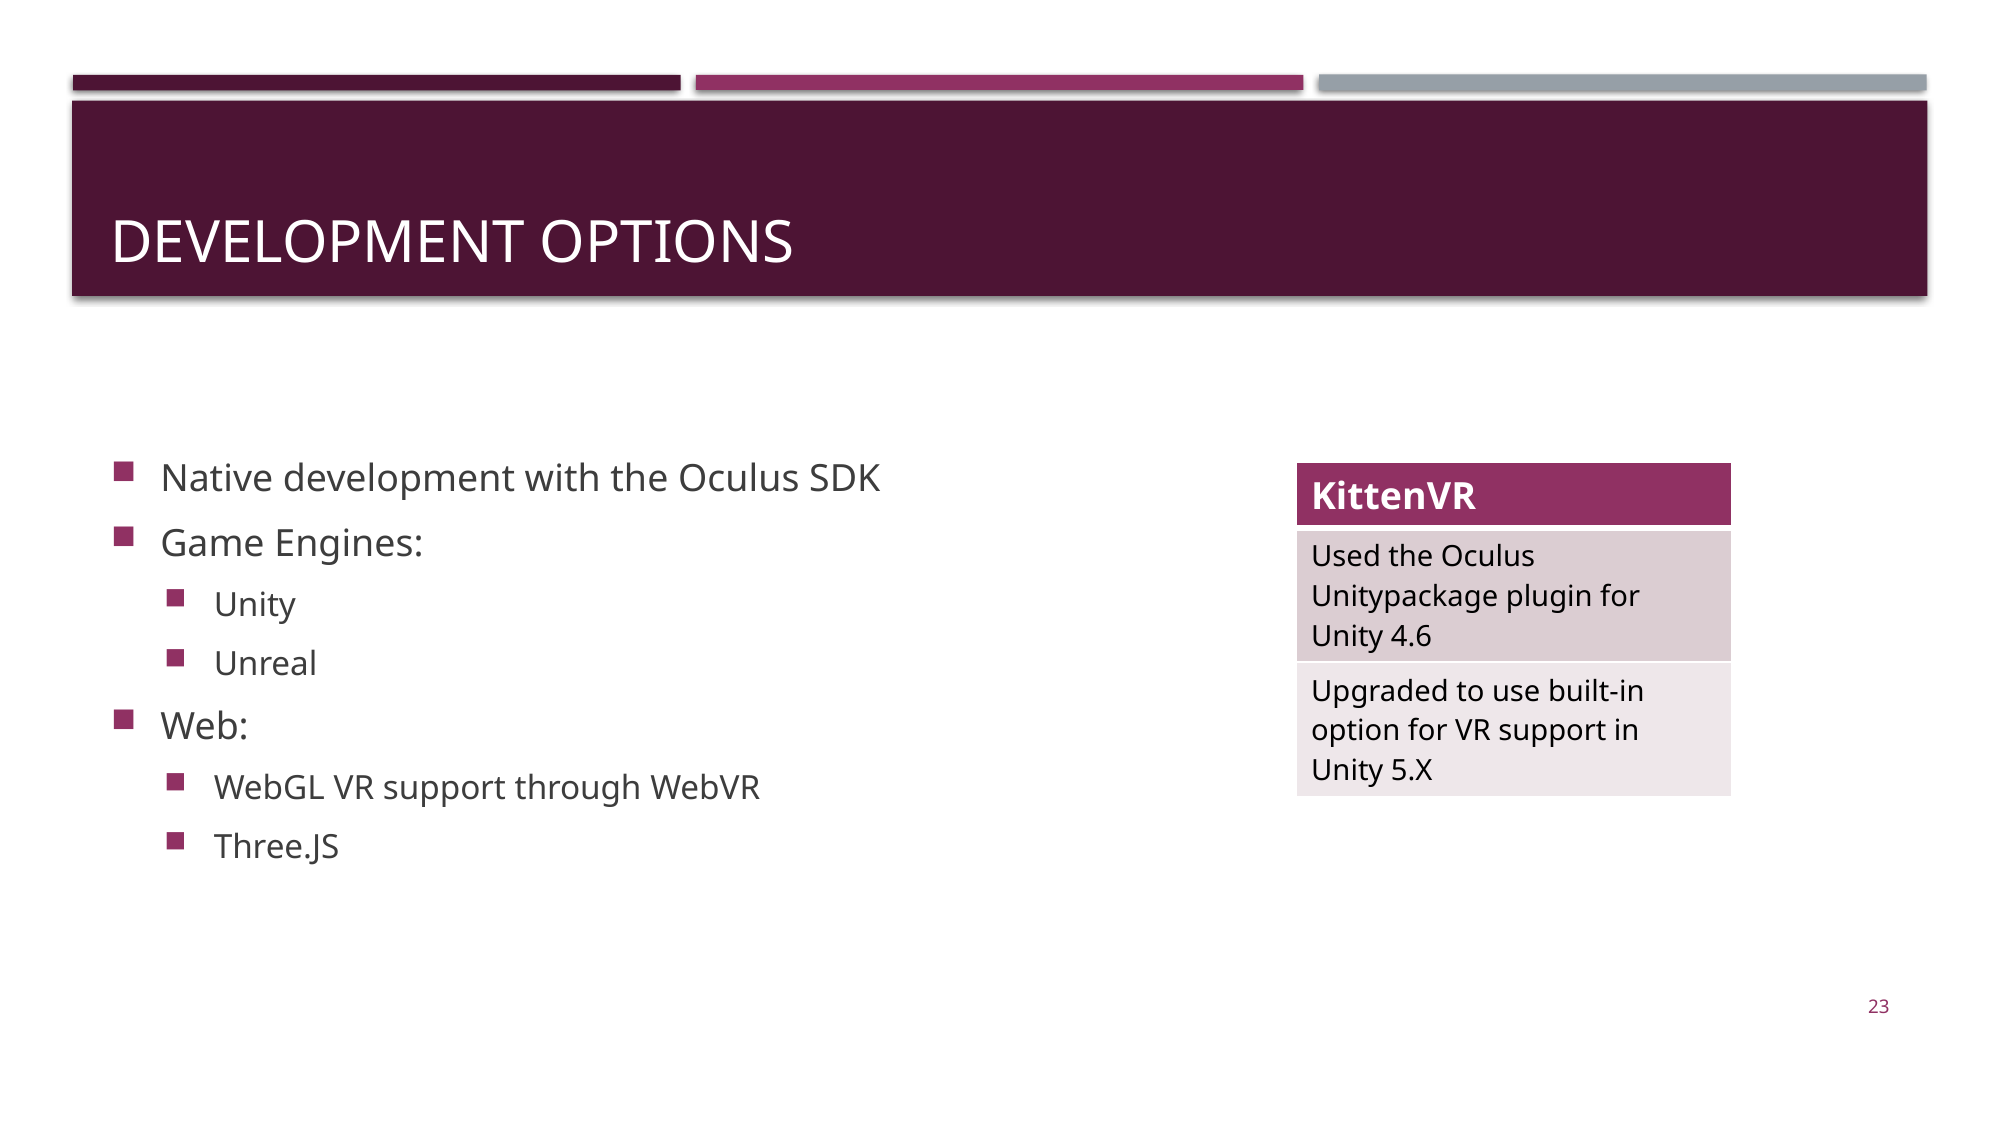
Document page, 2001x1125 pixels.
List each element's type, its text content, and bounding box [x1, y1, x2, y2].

table_cell Upgraded to use built-in option for VR support in Unity 5.X [1297, 663, 1731, 796]
table_cell Used the Oculus Unitypackage plugin for Unity 4.6 [1297, 531, 1731, 661]
table_header KittenVR [1297, 463, 1731, 525]
list Native development with the Oculus SDK Game Engines: Unity Unreal Web: WebGL VR support through WebVR Three.JS [95, 357, 1905, 962]
slide_number 23 [1732, 977, 1905, 1037]
title Development Options [95, 115, 1905, 282]
